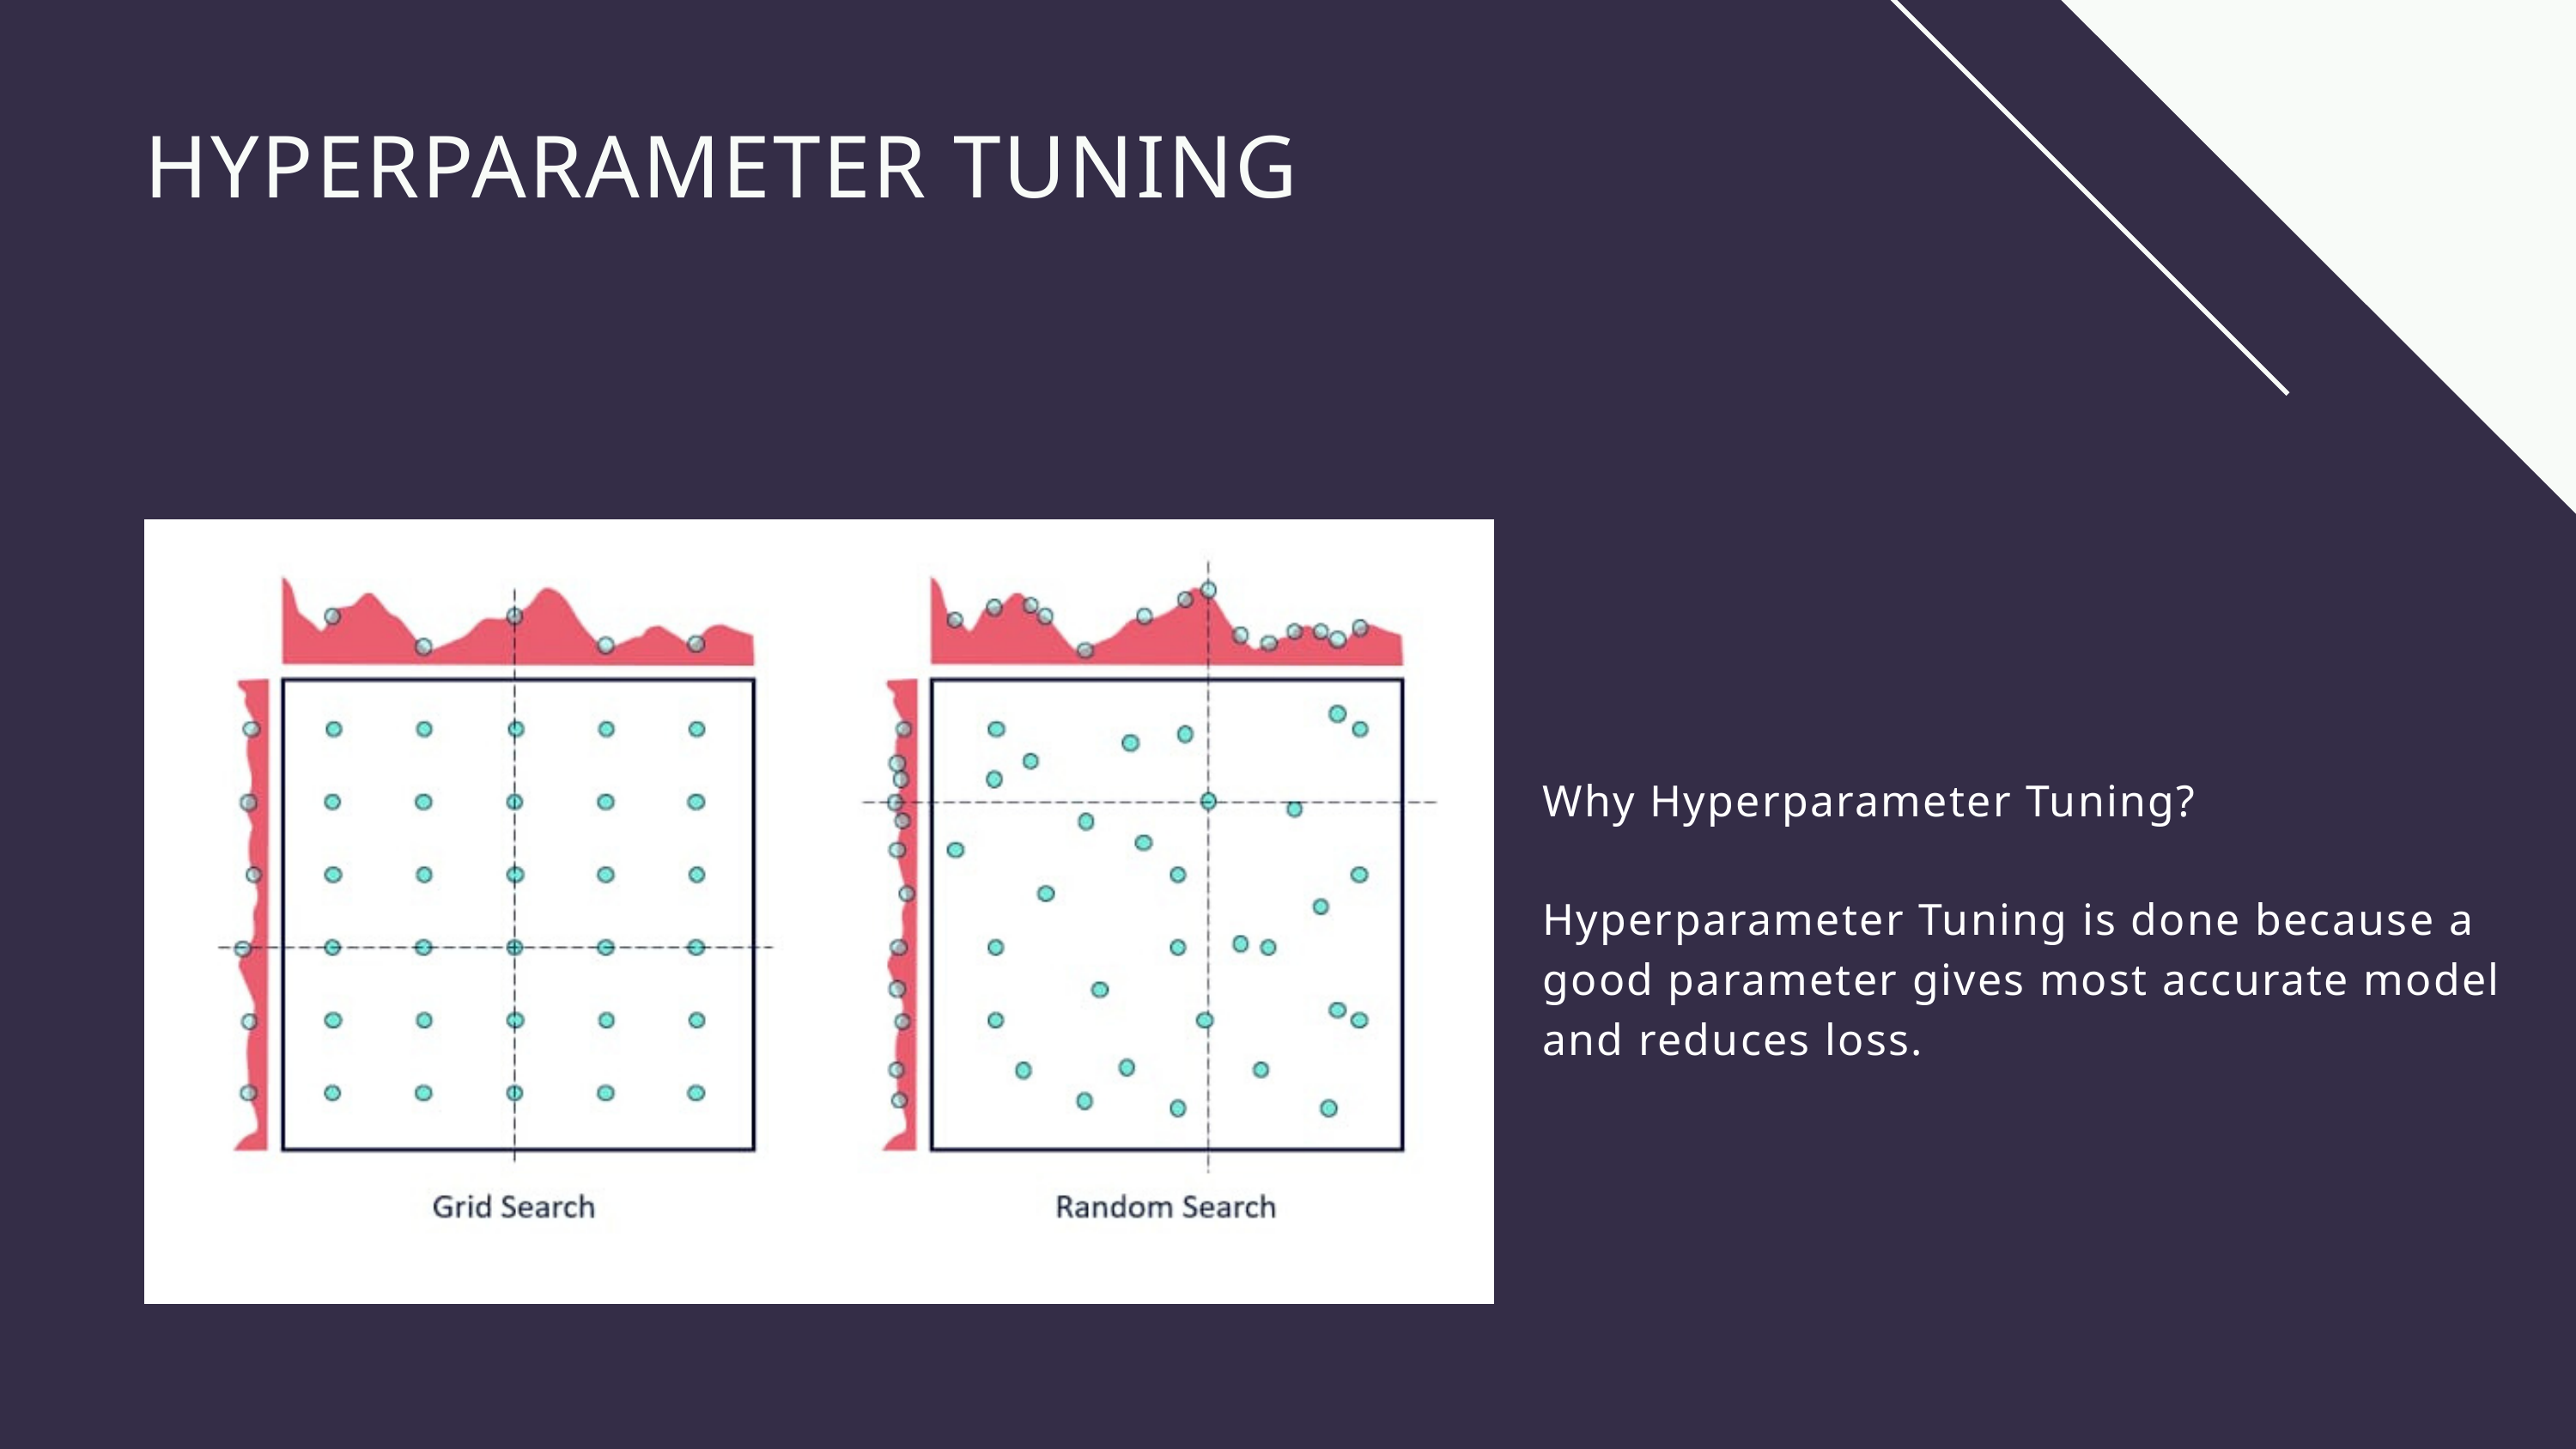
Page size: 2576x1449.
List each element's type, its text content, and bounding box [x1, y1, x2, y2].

text_box Why Hyperparameter Tuning? Hyperparameter Tuning is done because a good parameter gives most accurate model and reduces loss. [1542, 765, 2508, 1064]
text_box HYPERPARAMETER TUNING [144, 101, 1940, 215]
text_box [1890, 0, 2045, 155]
picture [144, 519, 1494, 1304]
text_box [2050, 0, 2576, 531]
